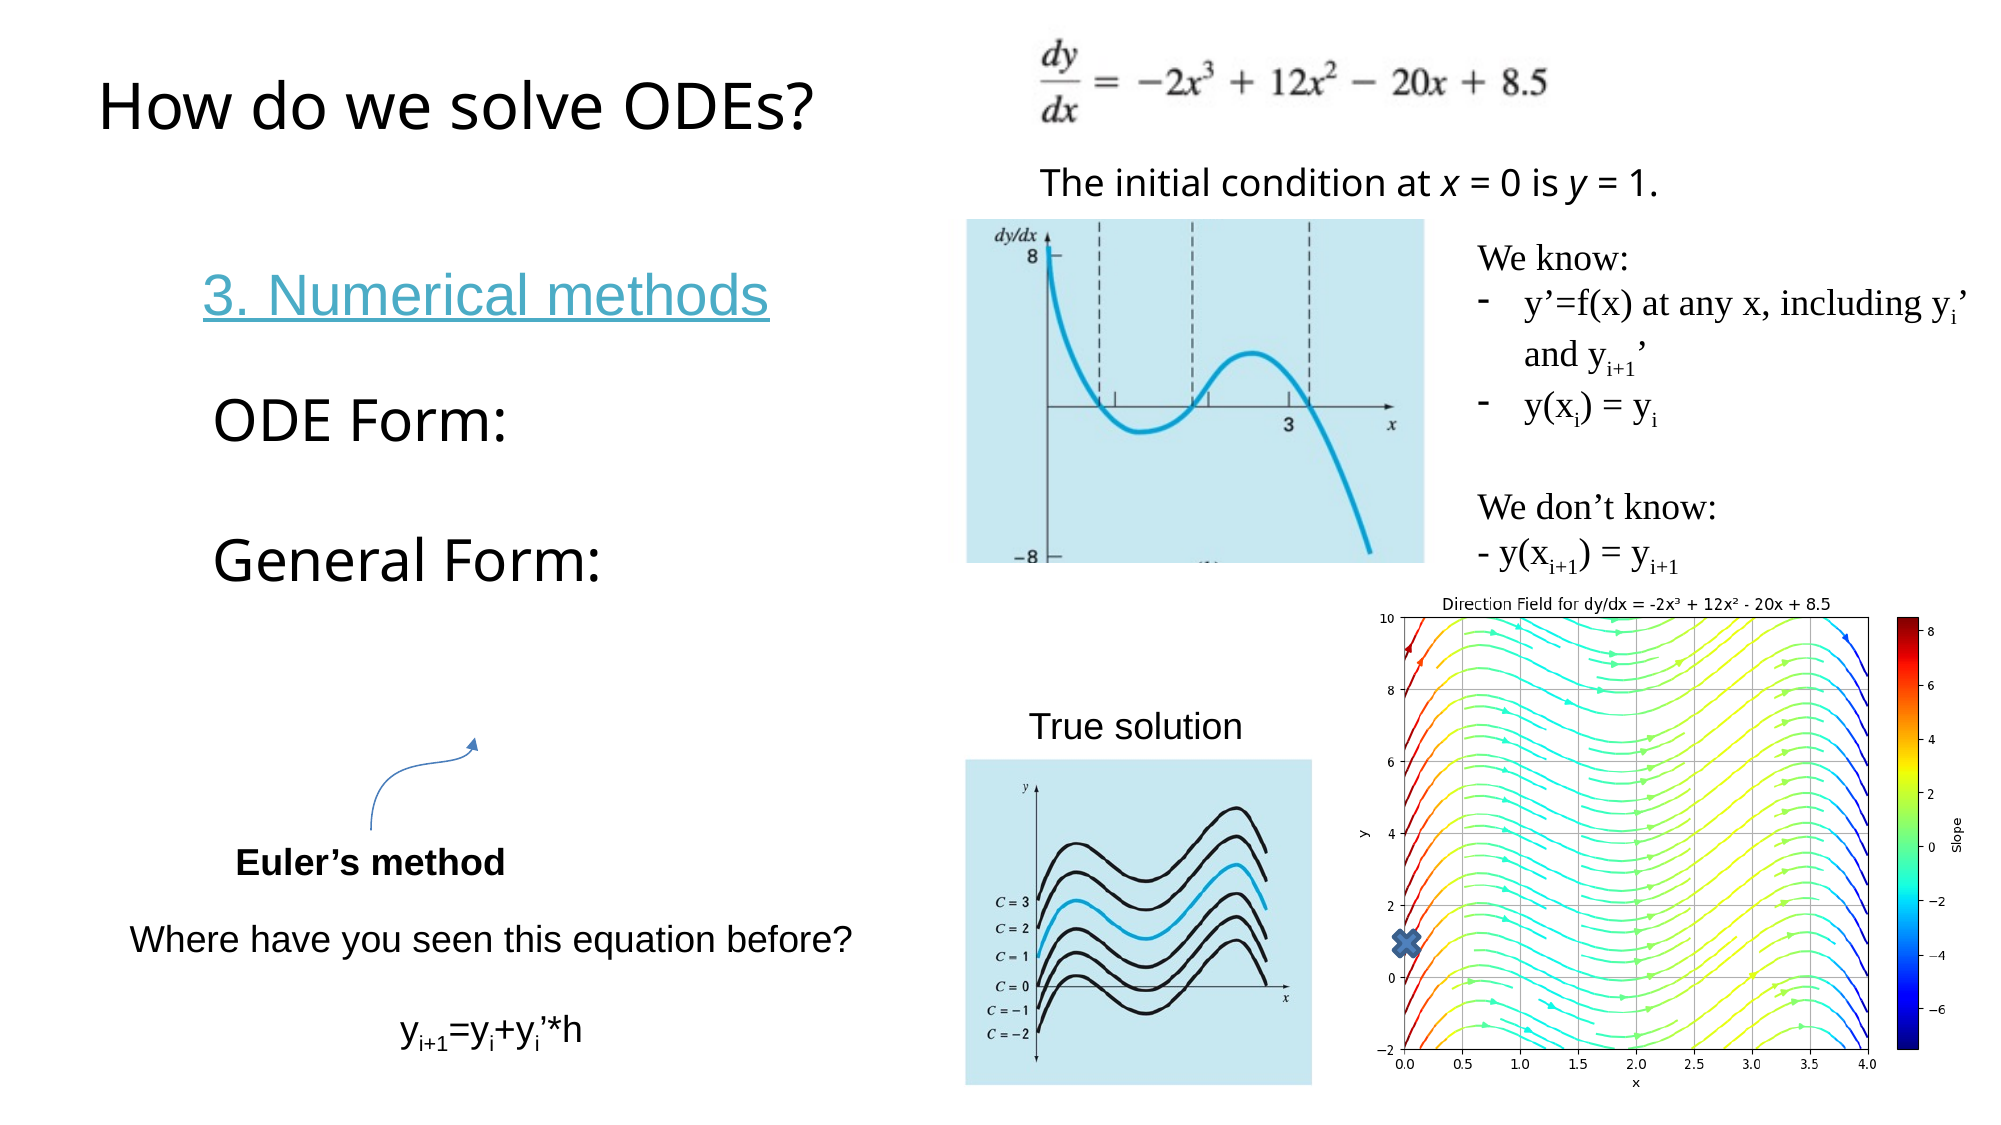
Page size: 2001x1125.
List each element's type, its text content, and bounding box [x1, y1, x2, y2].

picture [999, 23, 1592, 152]
text_box Where have you seen this equation before? yi+1=yi+yi’*h [114, 907, 869, 1064]
picture [1348, 587, 1973, 1098]
text_box The initial condition at x = 0 is y = 1. [1025, 151, 2000, 211]
text_box 3. Numerical methods [187, 249, 786, 335]
picture [947, 219, 1463, 563]
text_box How do we solve ODEs? [39, 15, 872, 152]
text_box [376, 731, 470, 837]
text_box Euler’s method [220, 830, 522, 891]
text_box We know: y’=f(x) at any x, including yi’ and yi+1’ y(xi) = yi We don’t know: - y(xi+1) = yi+1 [1462, 225, 2000, 587]
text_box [947, 694, 1313, 1106]
